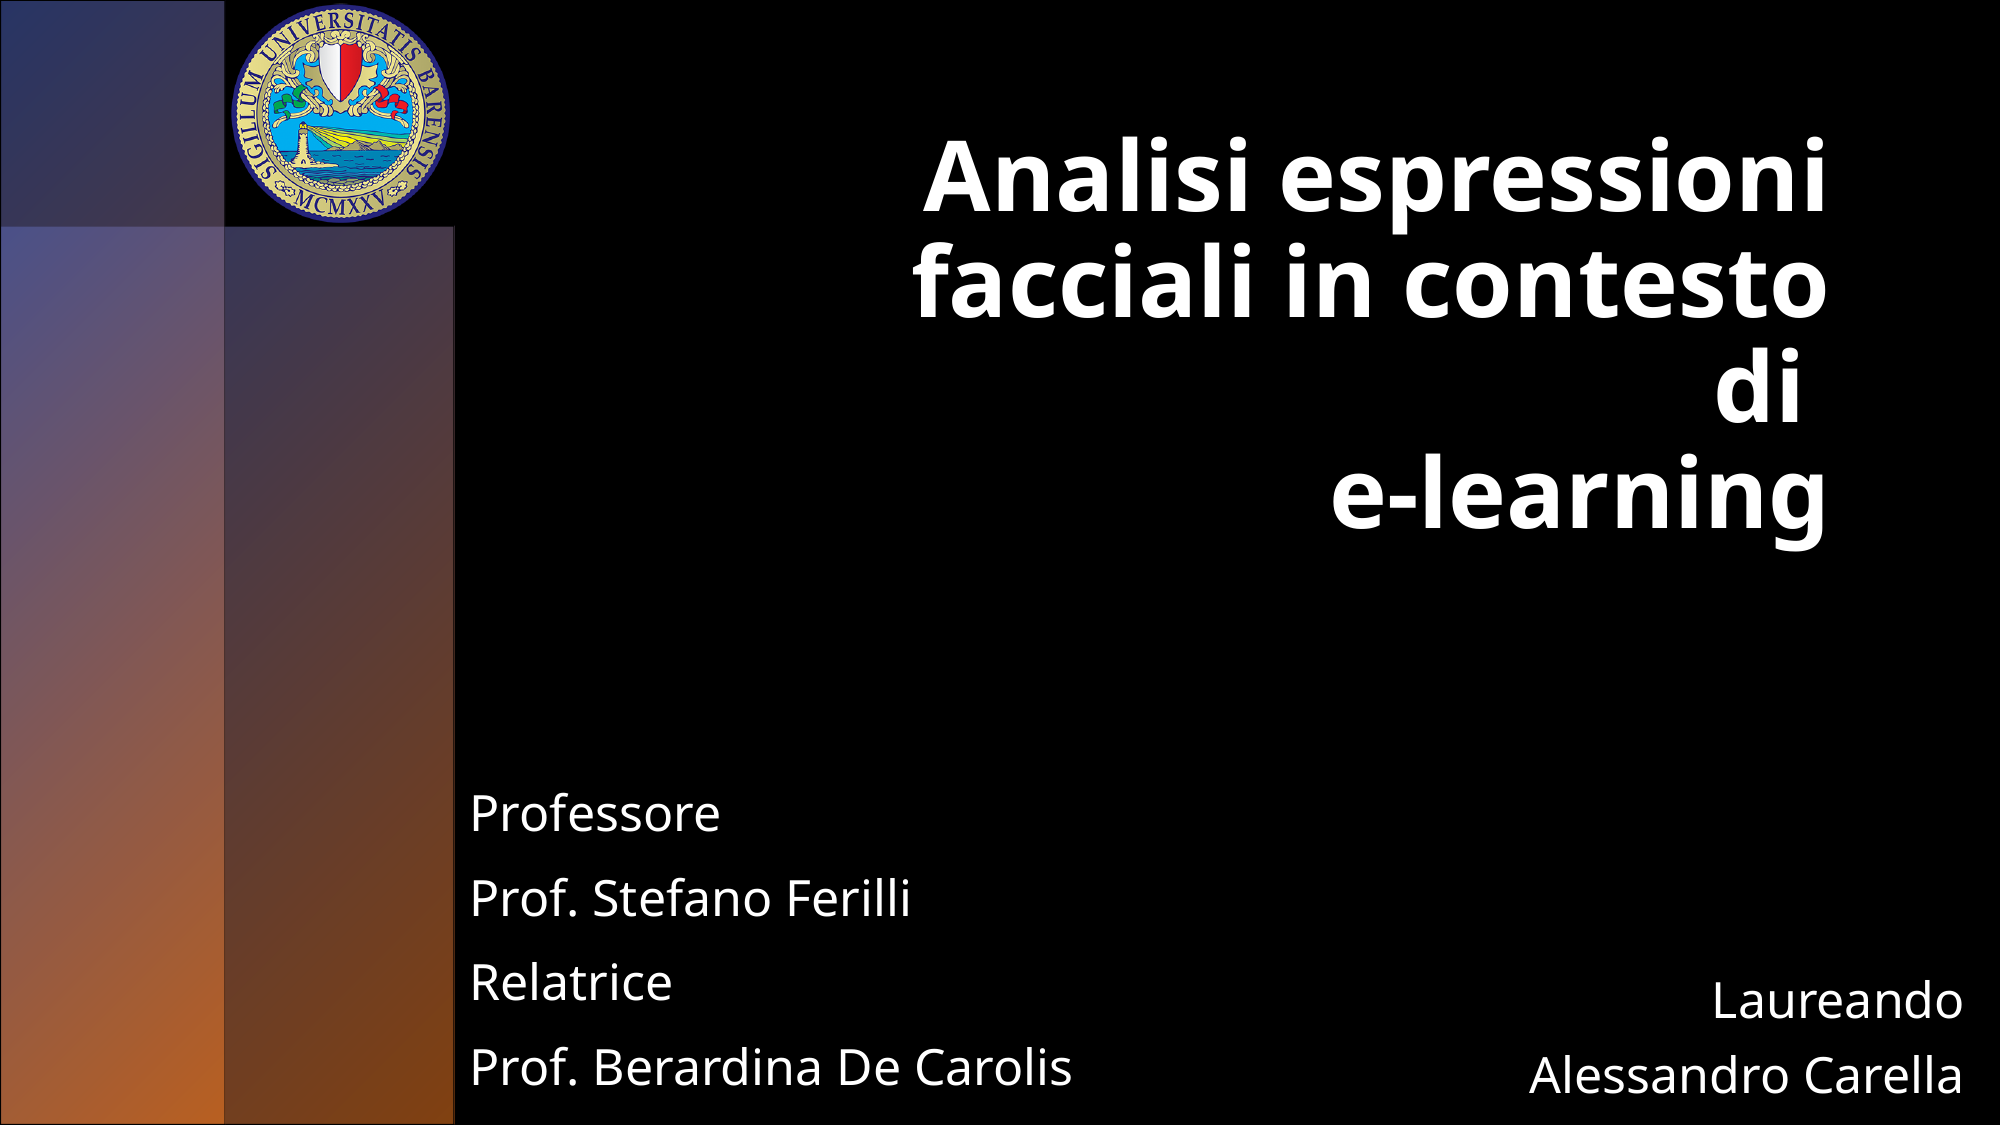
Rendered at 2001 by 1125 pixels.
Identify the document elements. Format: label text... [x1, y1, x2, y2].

text_box Laureando Alessandro Carella [1314, 967, 1980, 1125]
title Analisi espressioni facciali in contesto di e-learning [782, 119, 1847, 686]
picture [227, 0, 456, 230]
subtitle Professore Prof. Stefano Ferilli Relatrice Prof. Berardina De Carolis [454, 779, 1315, 1104]
